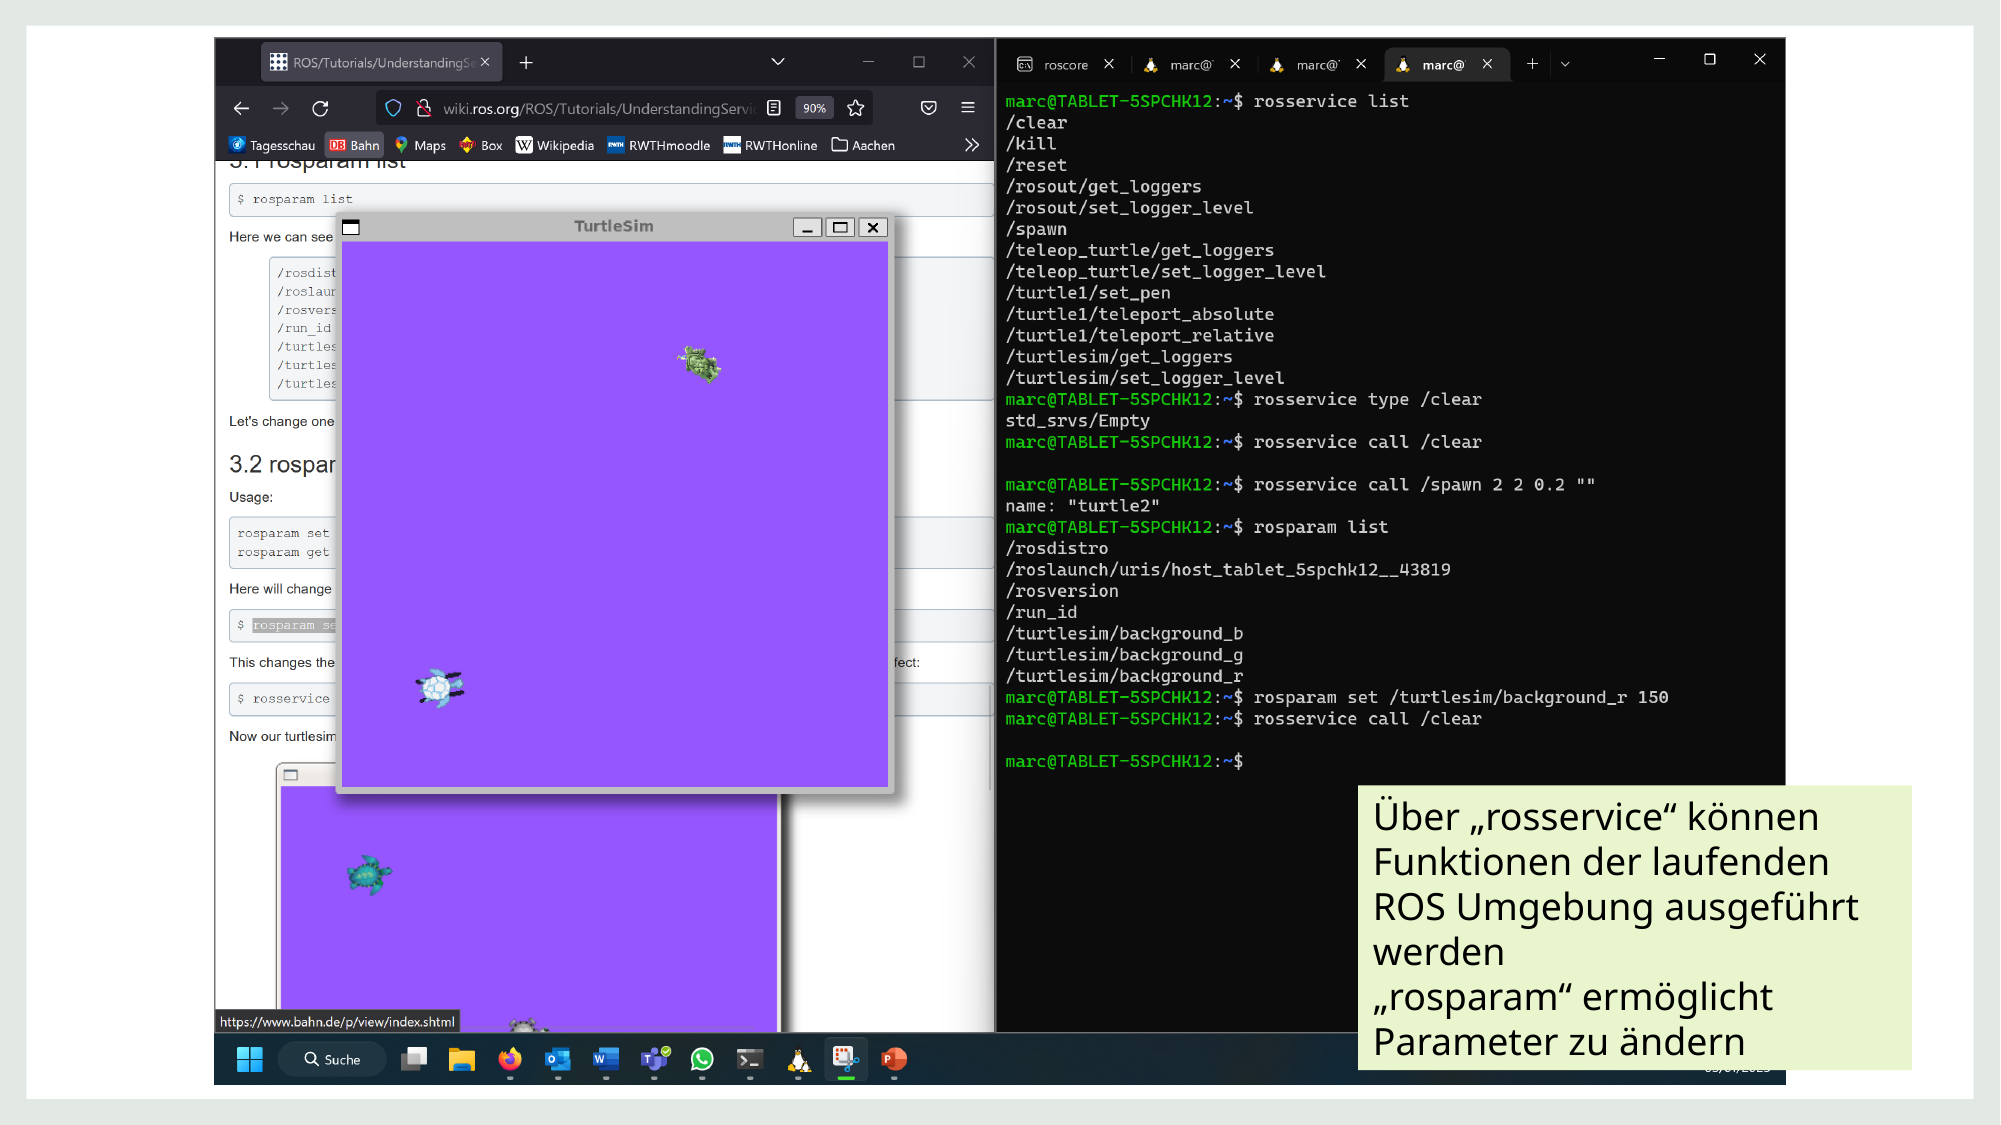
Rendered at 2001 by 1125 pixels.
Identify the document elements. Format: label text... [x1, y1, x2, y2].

text_box Über „rosservice“ können Funktionen der laufenden ROS Umgebung ausgeführt werden „rosparam“ ermöglicht Parameter zu ändern [1786, 785, 1912, 1071]
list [214, 37, 1786, 1085]
